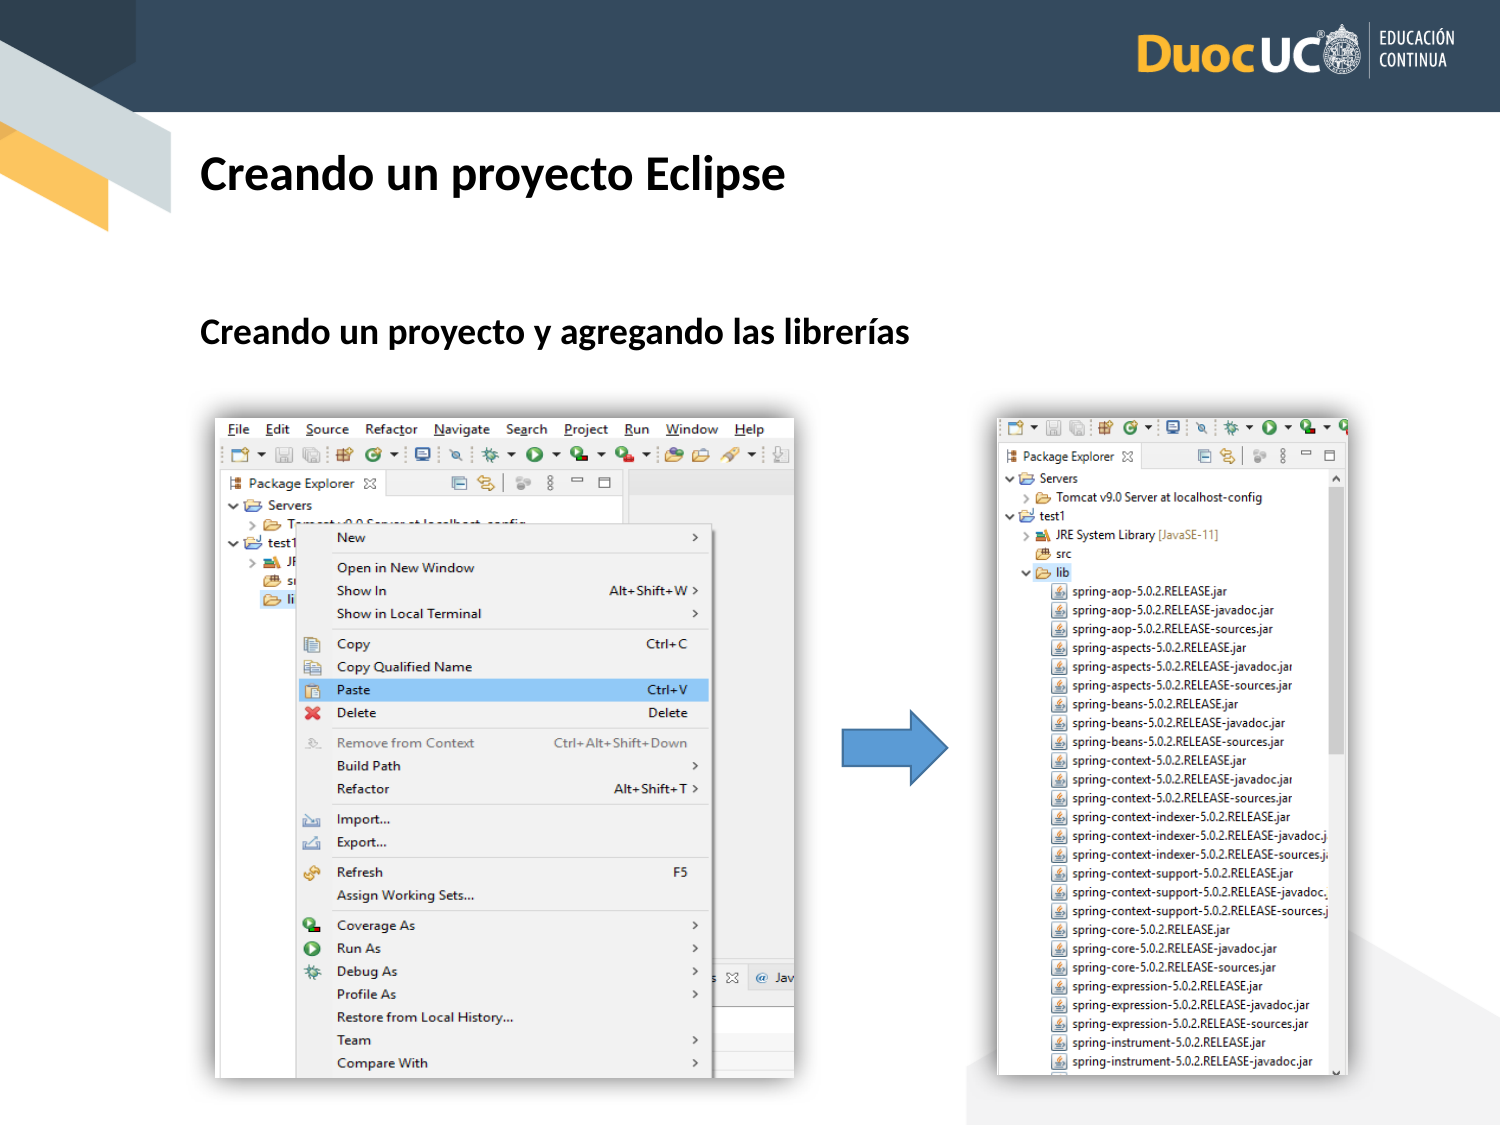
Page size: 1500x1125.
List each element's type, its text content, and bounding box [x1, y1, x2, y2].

text_box [841, 708, 949, 787]
text_box Creando un proyecto y agregando las librerías [185, 296, 1300, 360]
text_box Creando un proyecto Eclipse [185, 133, 903, 209]
picture [0, 0, 1500, 1125]
